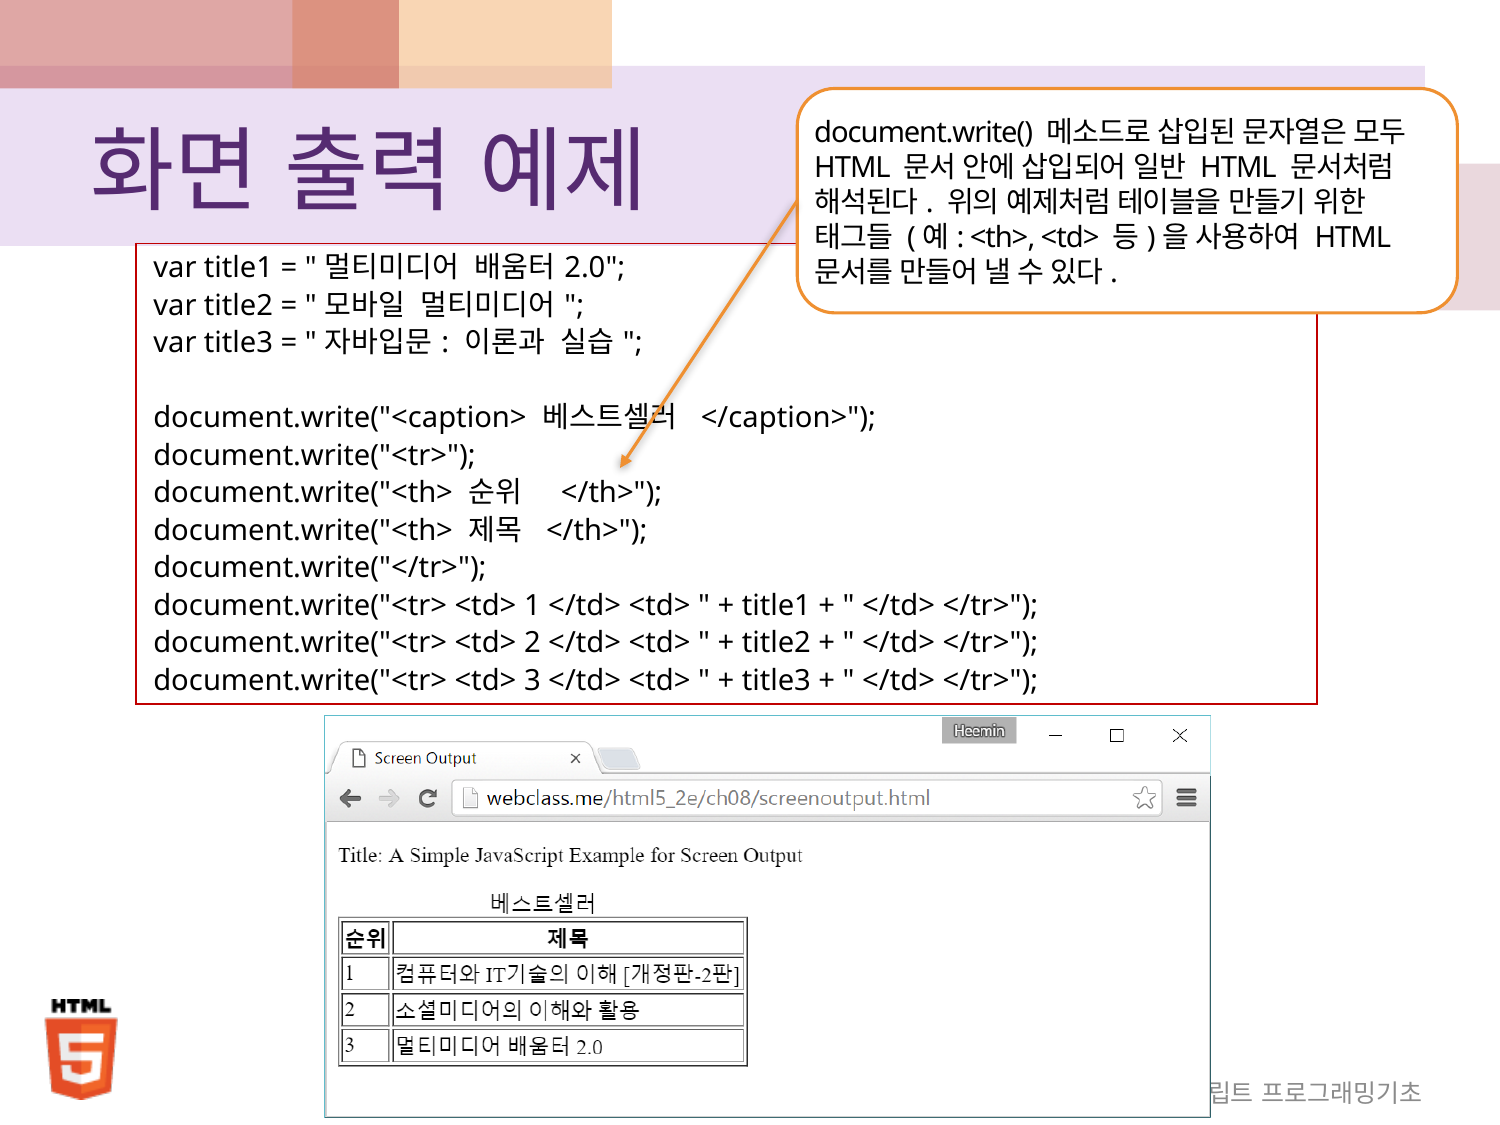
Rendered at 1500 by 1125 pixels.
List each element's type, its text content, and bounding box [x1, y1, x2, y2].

picture [31, 999, 132, 1100]
picture [324, 715, 1211, 1118]
table_header var title1 = "멀티미디어 배움터2.0"; var title2 = "모바일 멀티미디어"; var title3 = "자바입문: 이론과 실습"; document.write("<caption> 베스트셀러 </caption>"); document.write("<tr>"); document.write("<th> 순위 </th>"); document.write("<th> 제목 </th>"); document.write("</tr>"); document.write("<tr> <td> 1 </td> <td> " + title1 + " </td> </tr>"); document.write("<tr> <td> 2 </td> <td> " + title2 + " </td> </tr>"); document.write("<tr> <td> 3 </td> <td> " + title3 + " </td> </tr>"); [137, 244, 1316, 703]
footer 자바스크립트 프로그래밍기초 [1217, 1072, 1438, 1113]
title 화면 출력 예제 [75, 88, 616, 246]
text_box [619, 88, 1458, 469]
